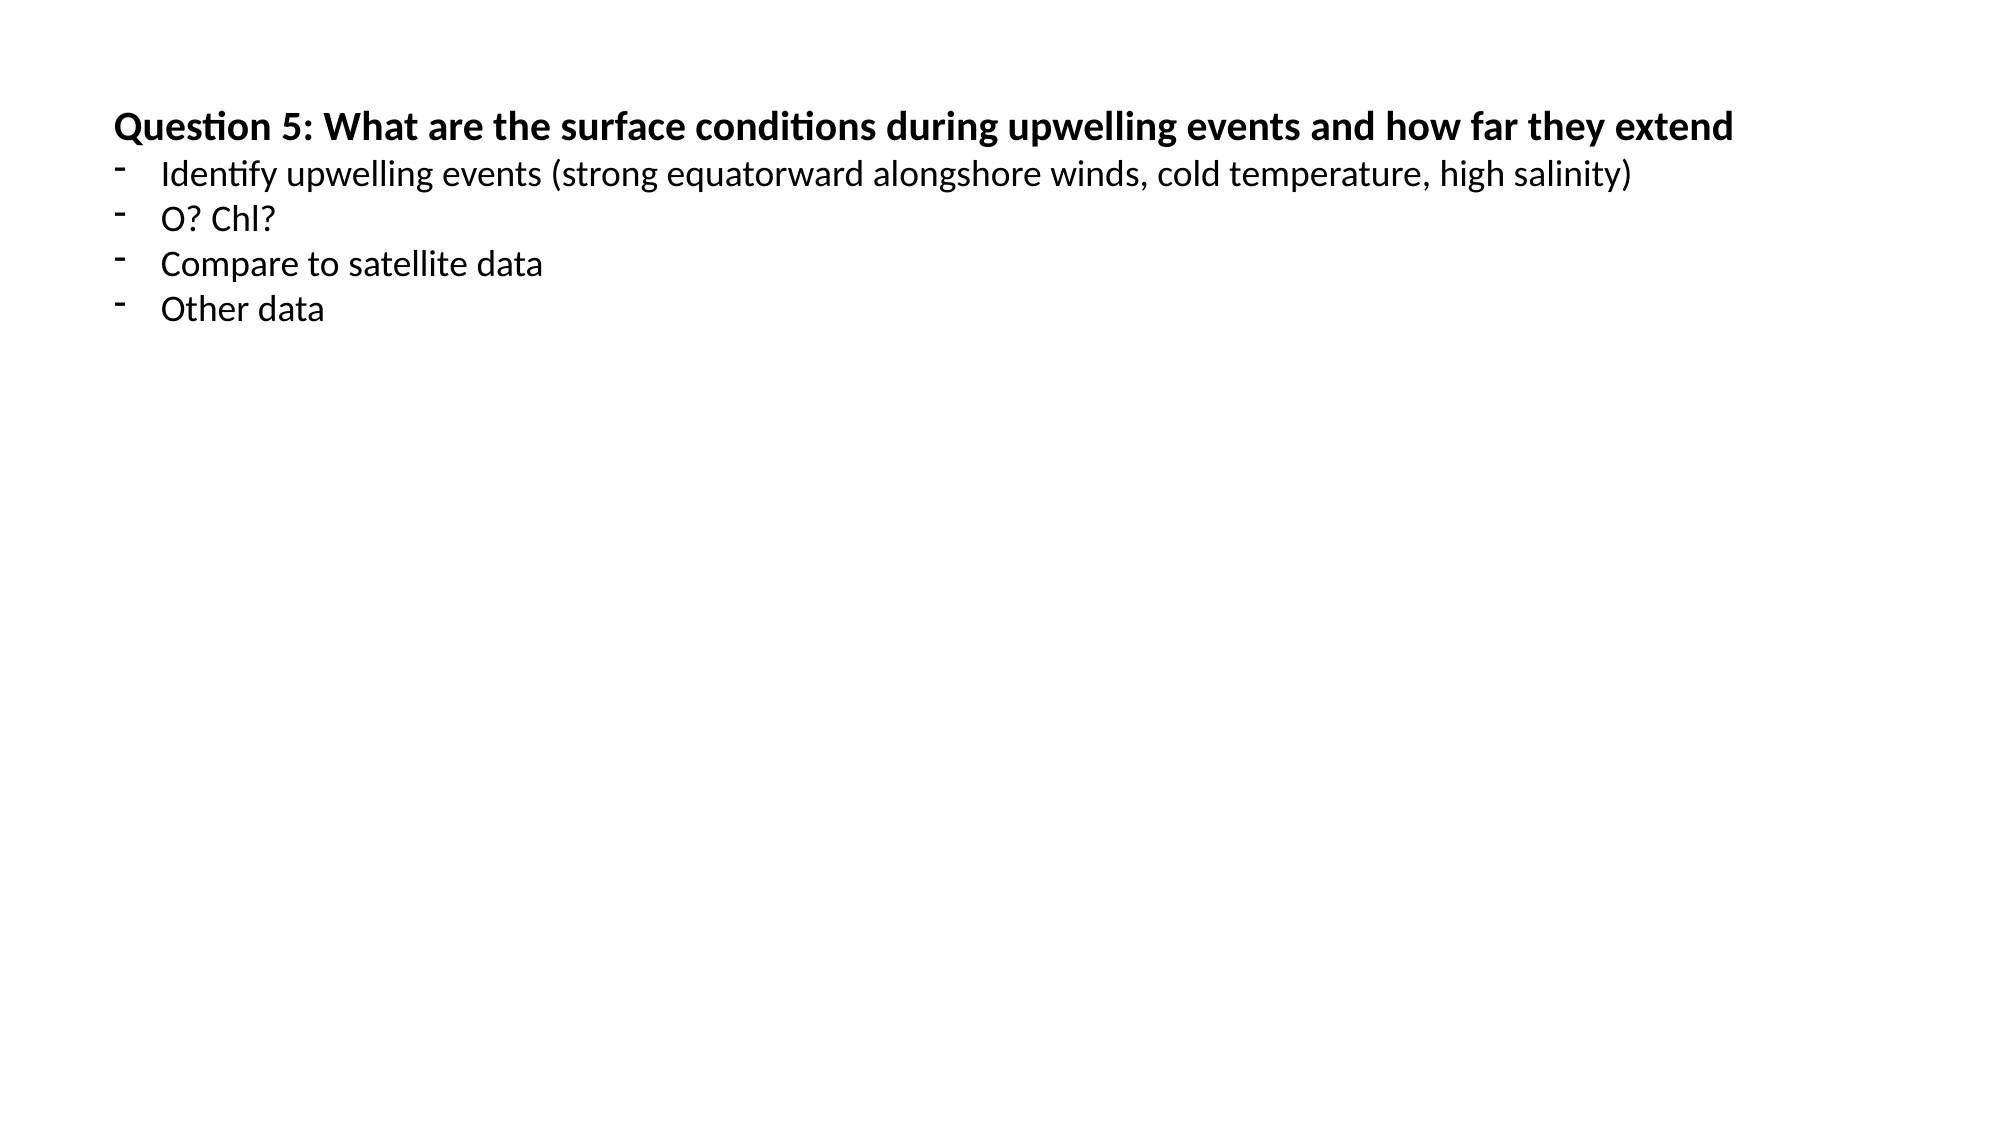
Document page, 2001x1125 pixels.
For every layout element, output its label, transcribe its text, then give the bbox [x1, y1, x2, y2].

text_box Question 5: What are the surface conditions during upwelling events and how far they extend Identify upwelling events (strong equatorward alongshore winds, cold temperature, high salinity) O? Chl? Compare to satellite data Other data [99, 91, 1751, 337]
